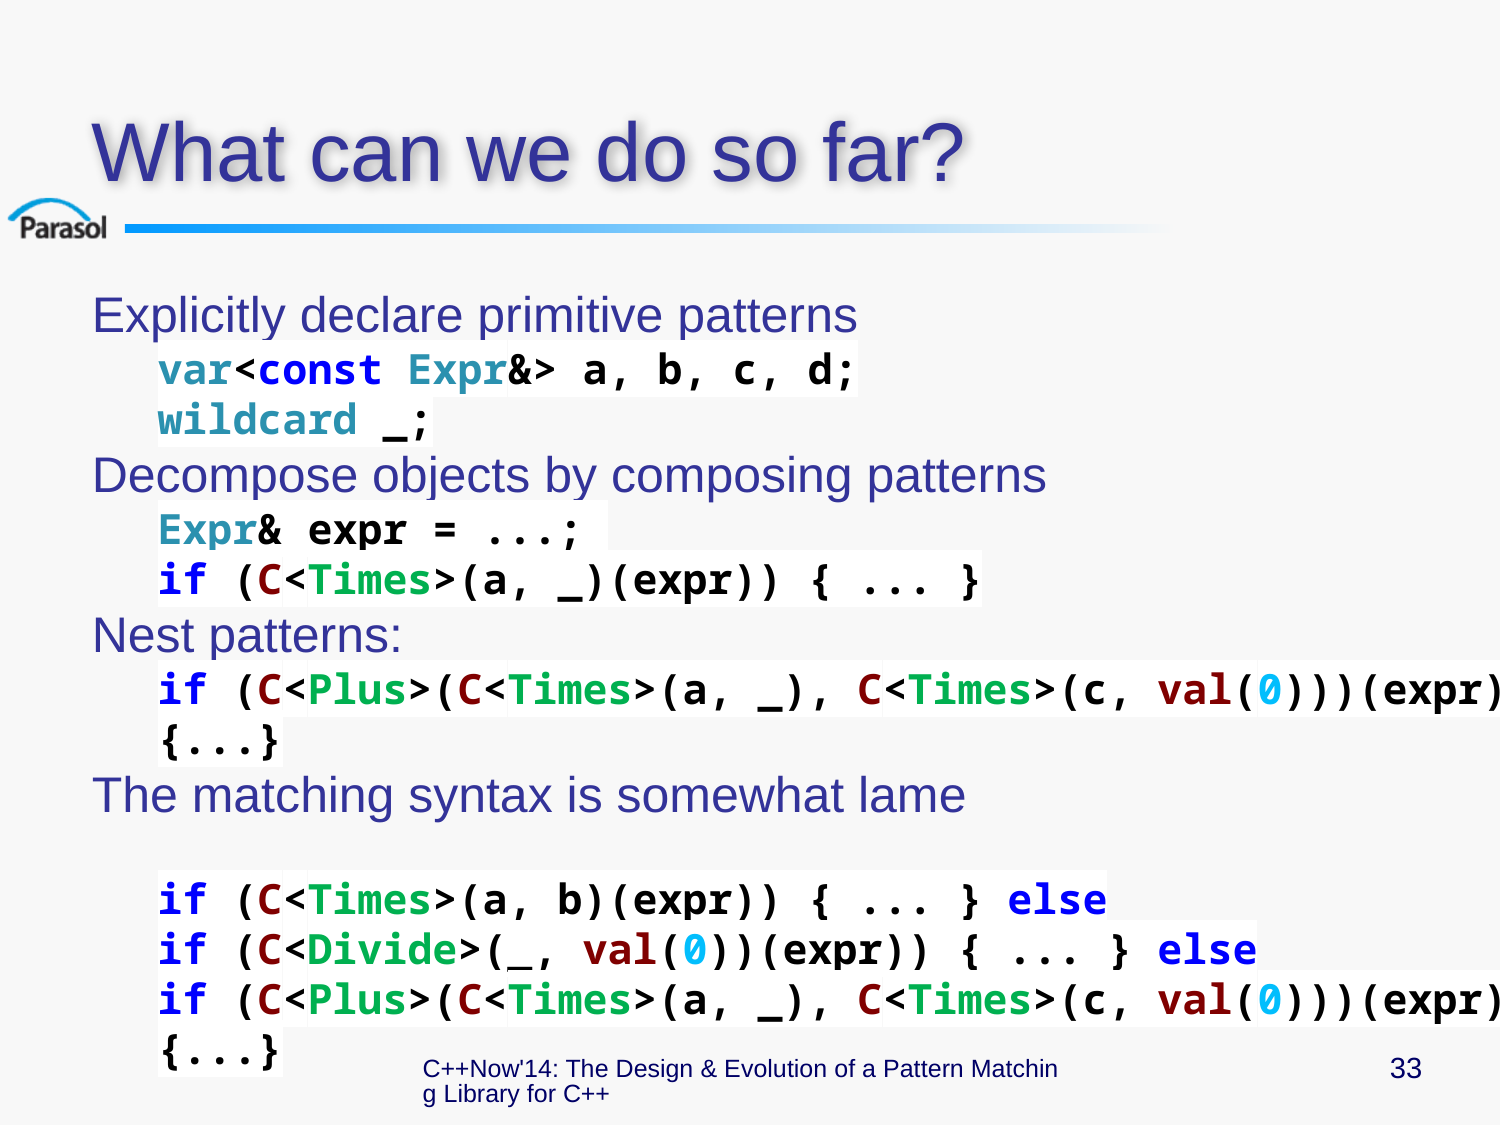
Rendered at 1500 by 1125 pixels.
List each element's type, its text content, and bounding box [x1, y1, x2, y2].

list Explicitly declare primitive patterns var<const Expr&> a, b, c, d; wildcard _; Decompose objects by composing patterns Expr& expr = ...; if (C<Times>(a, _)(expr)) { ... } Nest patterns: if (C<Plus>(C<Times>(a, _), C<Times>(c, val(0)))(expr)) {...} The matching syntax is somewhat lame if (C<Times>(a, b)(expr)) { ... } else if (C<Divide>(_, val(0))(expr)) { ... } else if (C<Plus>(C<Times>(a, _), C<Times>(c, val(0)))(expr)) {...} [76, 274, 1500, 1024]
title What can we do so far? [76, 24, 1412, 207]
slide_number 33 [1124, 1046, 1438, 1088]
footer C++Now'14: The Design & Evolution of a Pattern Matching Library for C++ [407, 1046, 1088, 1088]
picture [0, 187, 116, 277]
